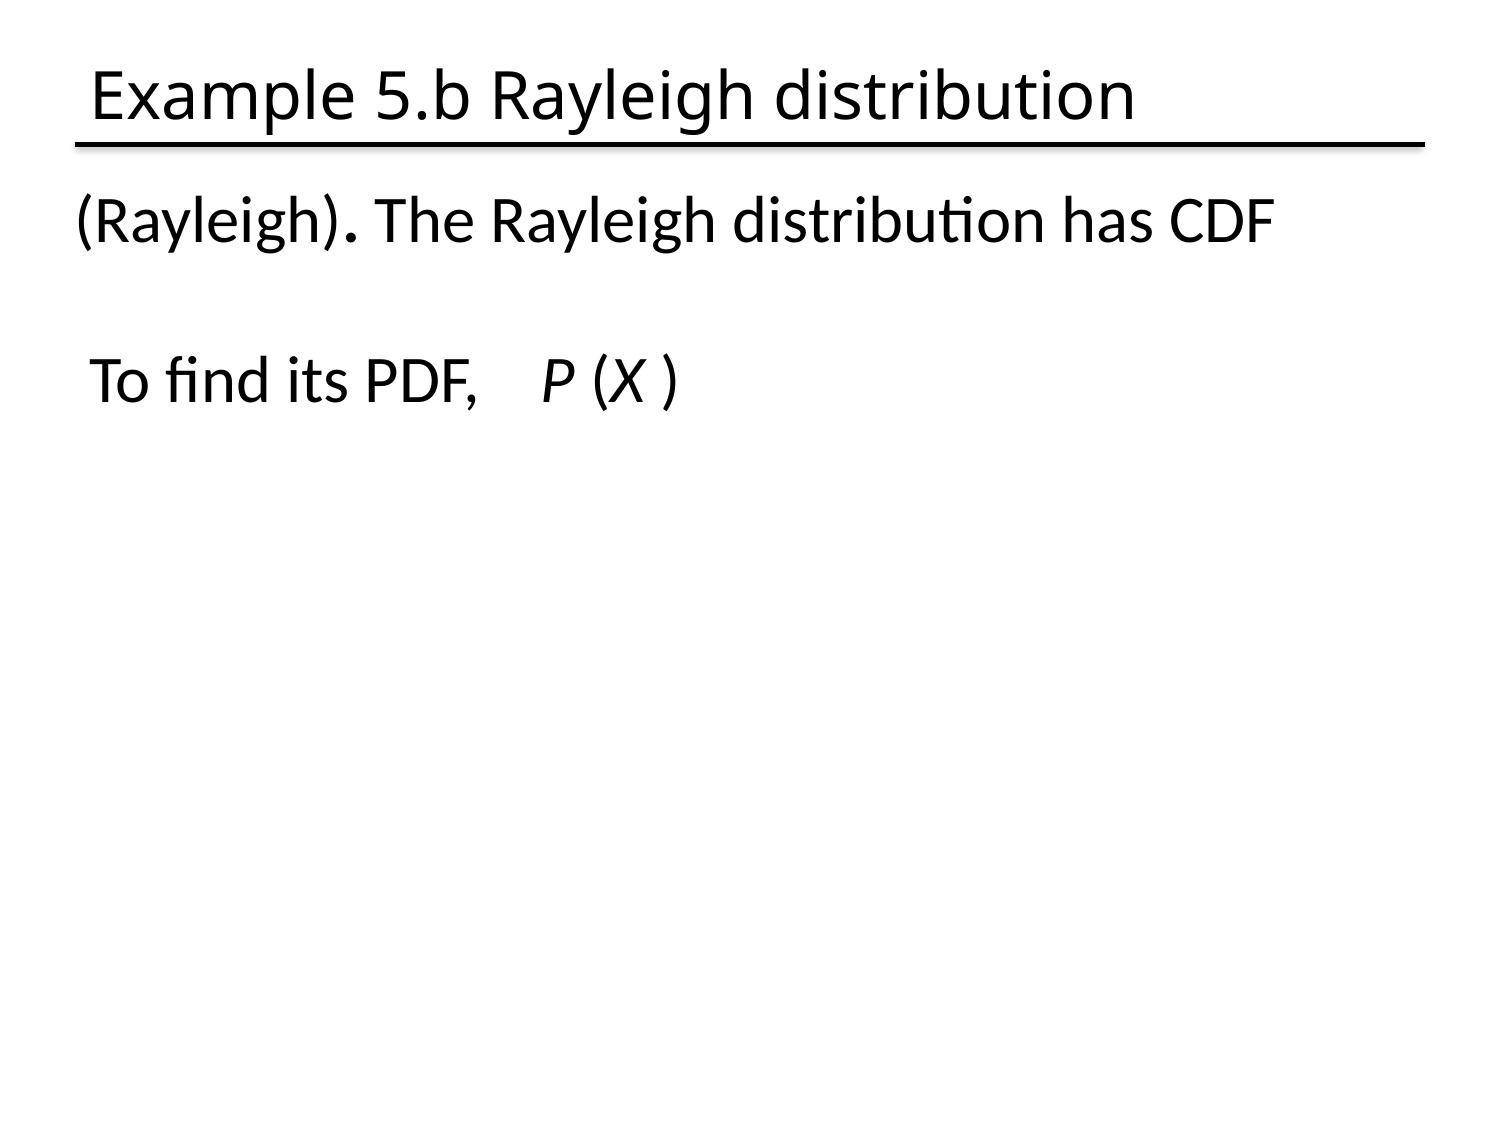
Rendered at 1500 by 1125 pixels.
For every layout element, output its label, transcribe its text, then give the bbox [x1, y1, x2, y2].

title Example 5.b Rayleigh distribution [75, 45, 1425, 145]
